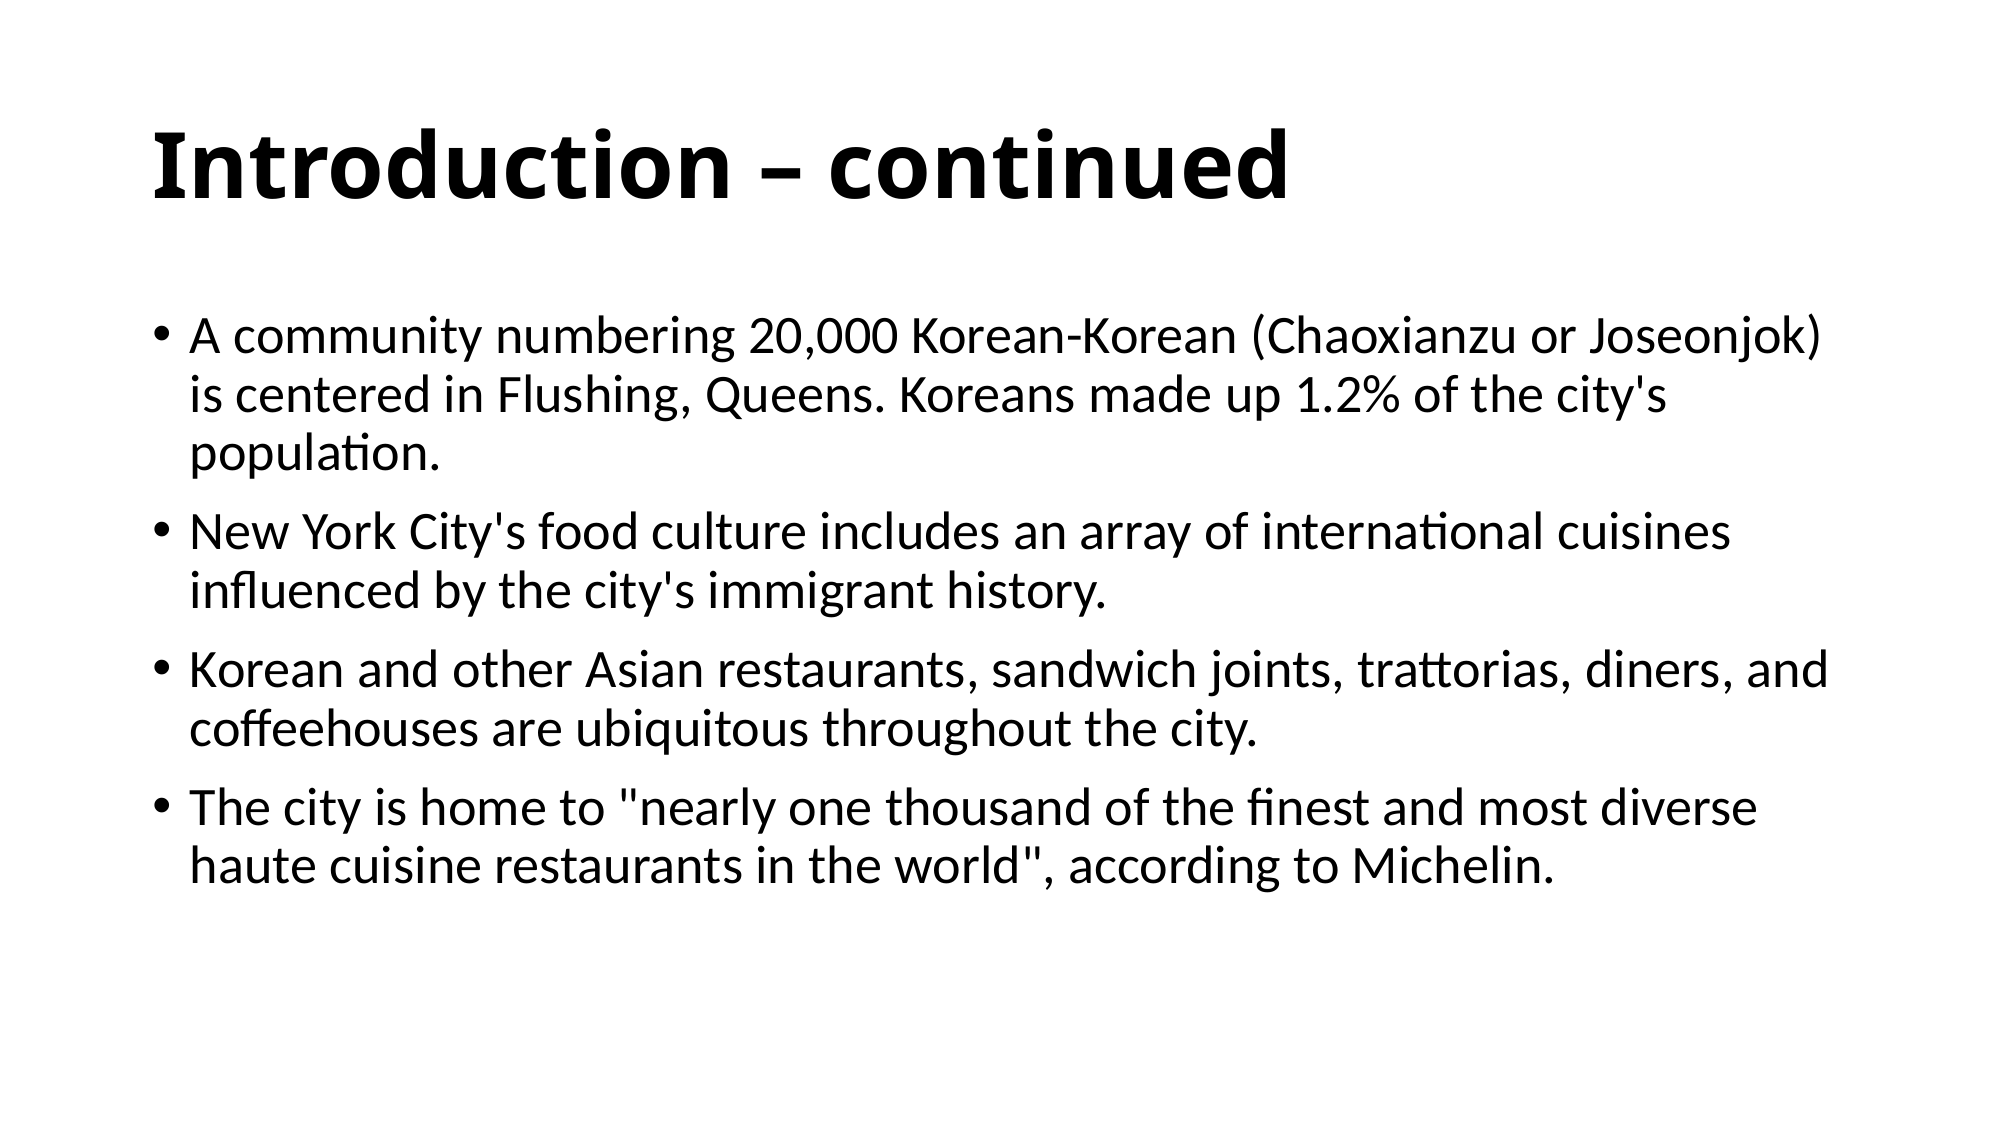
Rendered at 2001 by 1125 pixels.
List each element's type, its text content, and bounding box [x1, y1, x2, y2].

title Introduction – continued [137, 59, 1863, 278]
list A community numbering 20,000 Korean-Korean (Chaoxianzu or Joseonjok) is centered in Flushing, Queens. Koreans made up 1.2% of the city's population. New York City's food culture includes an array of international cuisines influenced by the city's immigrant history. Korean and other Asian restaurants, sandwich joints, trattorias, diners, and coffeehouses are ubiquitous throughout the city. The city is home to "nearly one thousand of the finest and most diverse haute cuisine restaurants in the world", according to Michelin. [137, 299, 1863, 1014]
